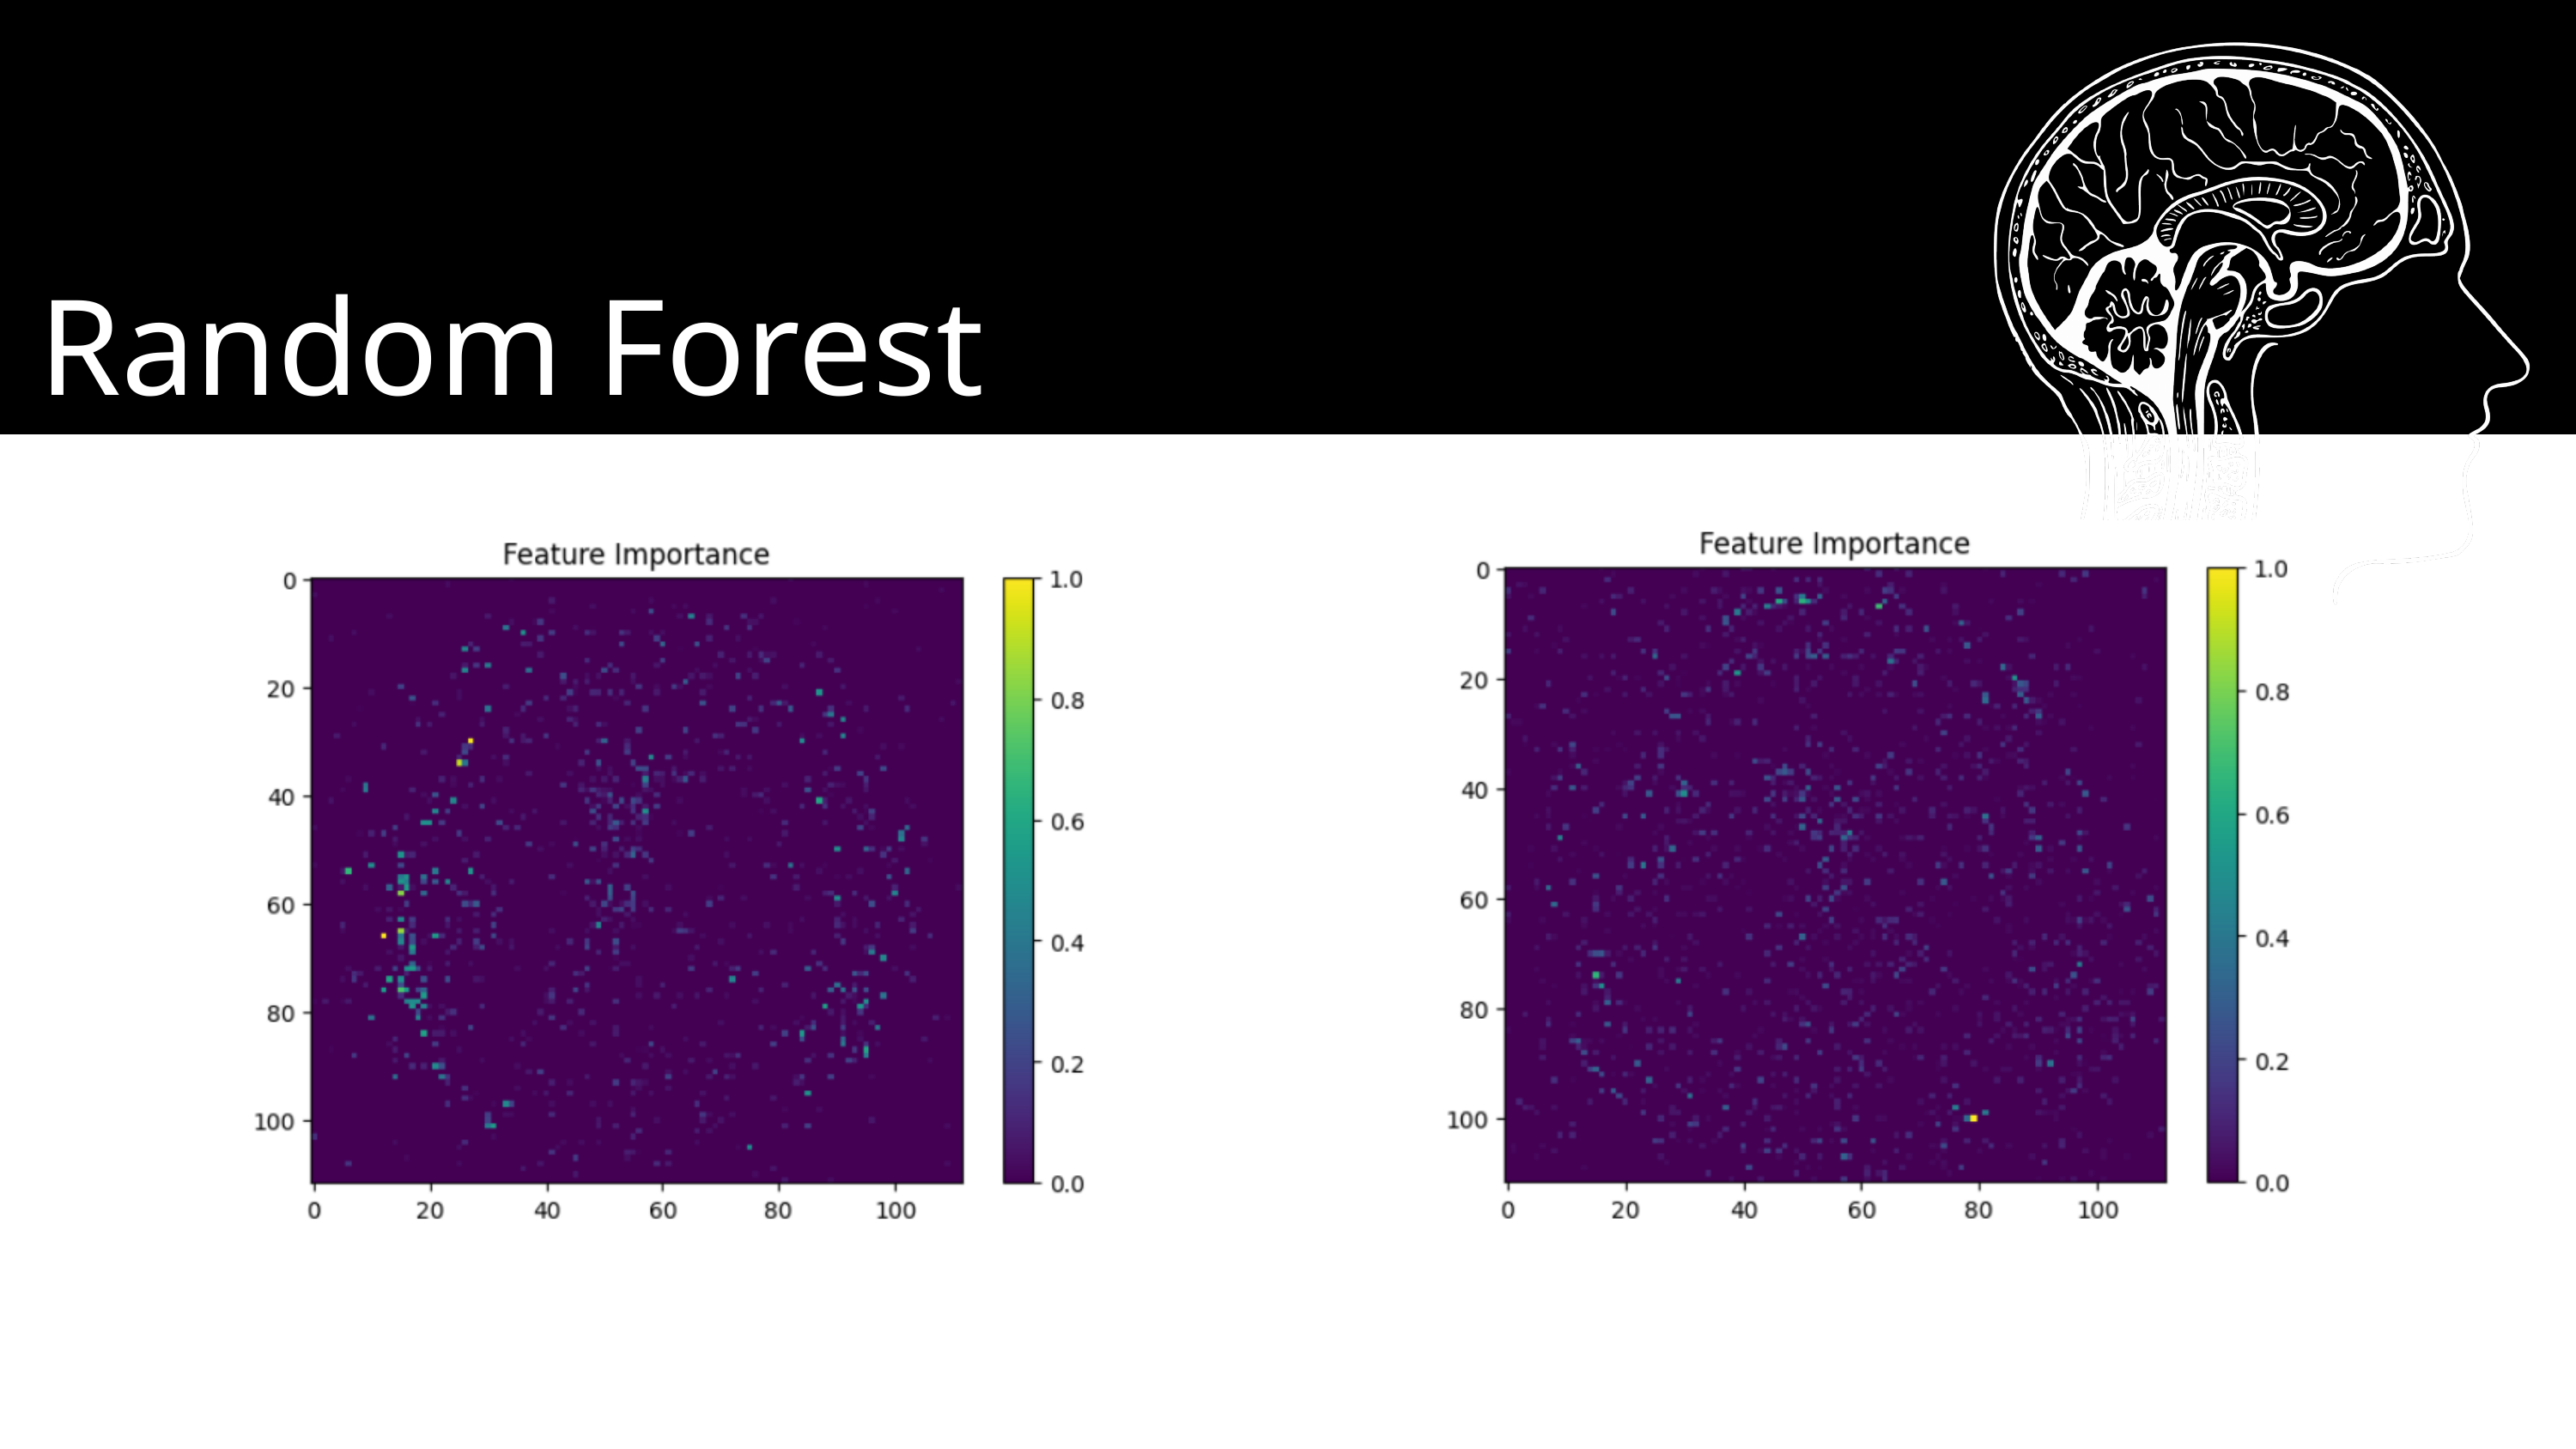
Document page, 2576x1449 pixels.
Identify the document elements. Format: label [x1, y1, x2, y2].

picture [1441, 31, 2534, 1238]
picture [237, 537, 1108, 1238]
text_box [0, 0, 2576, 435]
